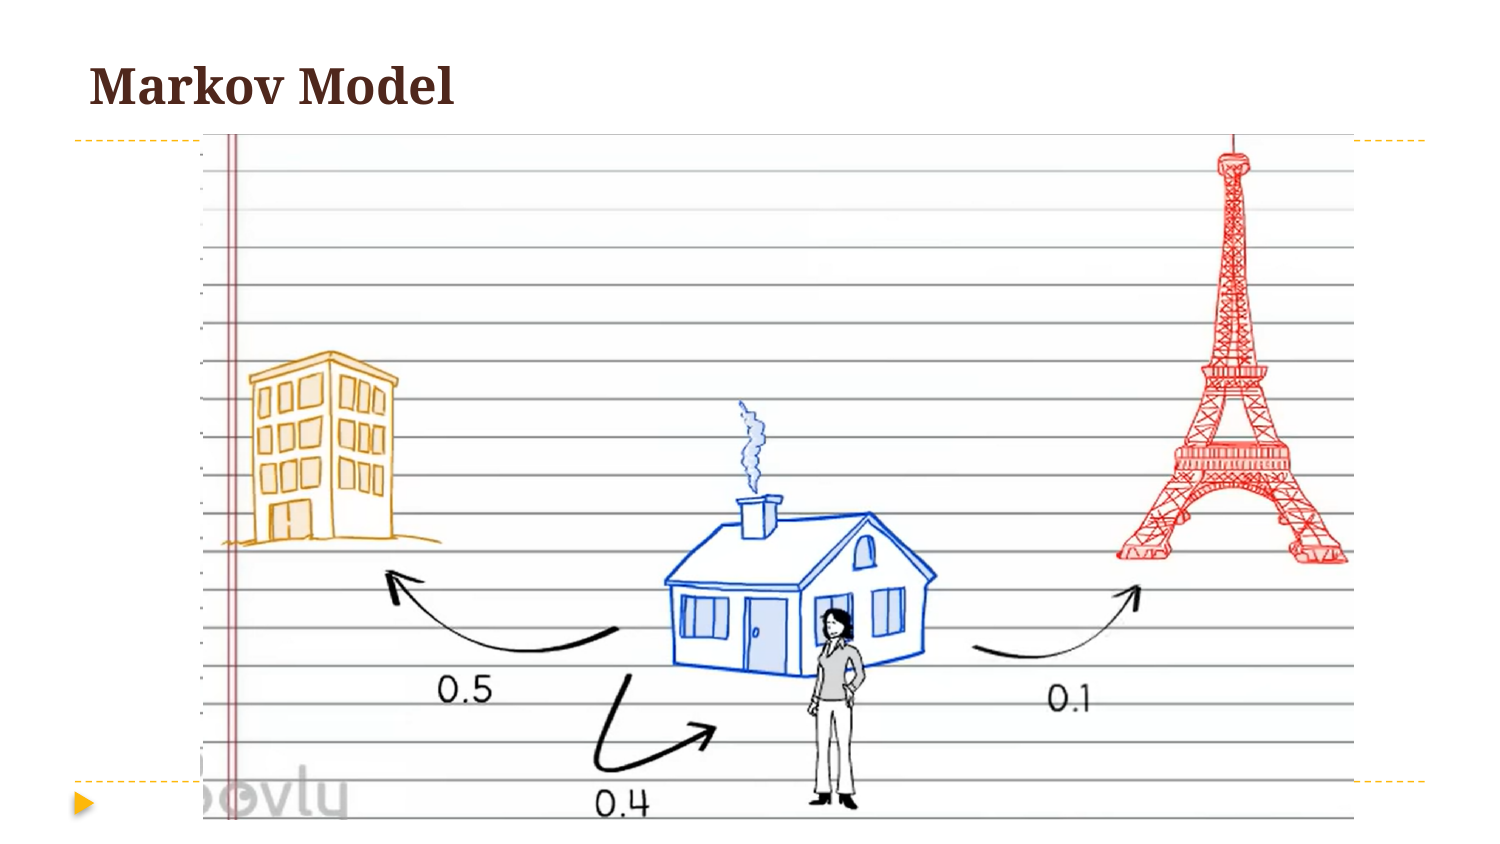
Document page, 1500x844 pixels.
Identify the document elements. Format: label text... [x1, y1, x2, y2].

title Markov Model [75, 18, 1425, 122]
picture [199, 134, 1354, 820]
